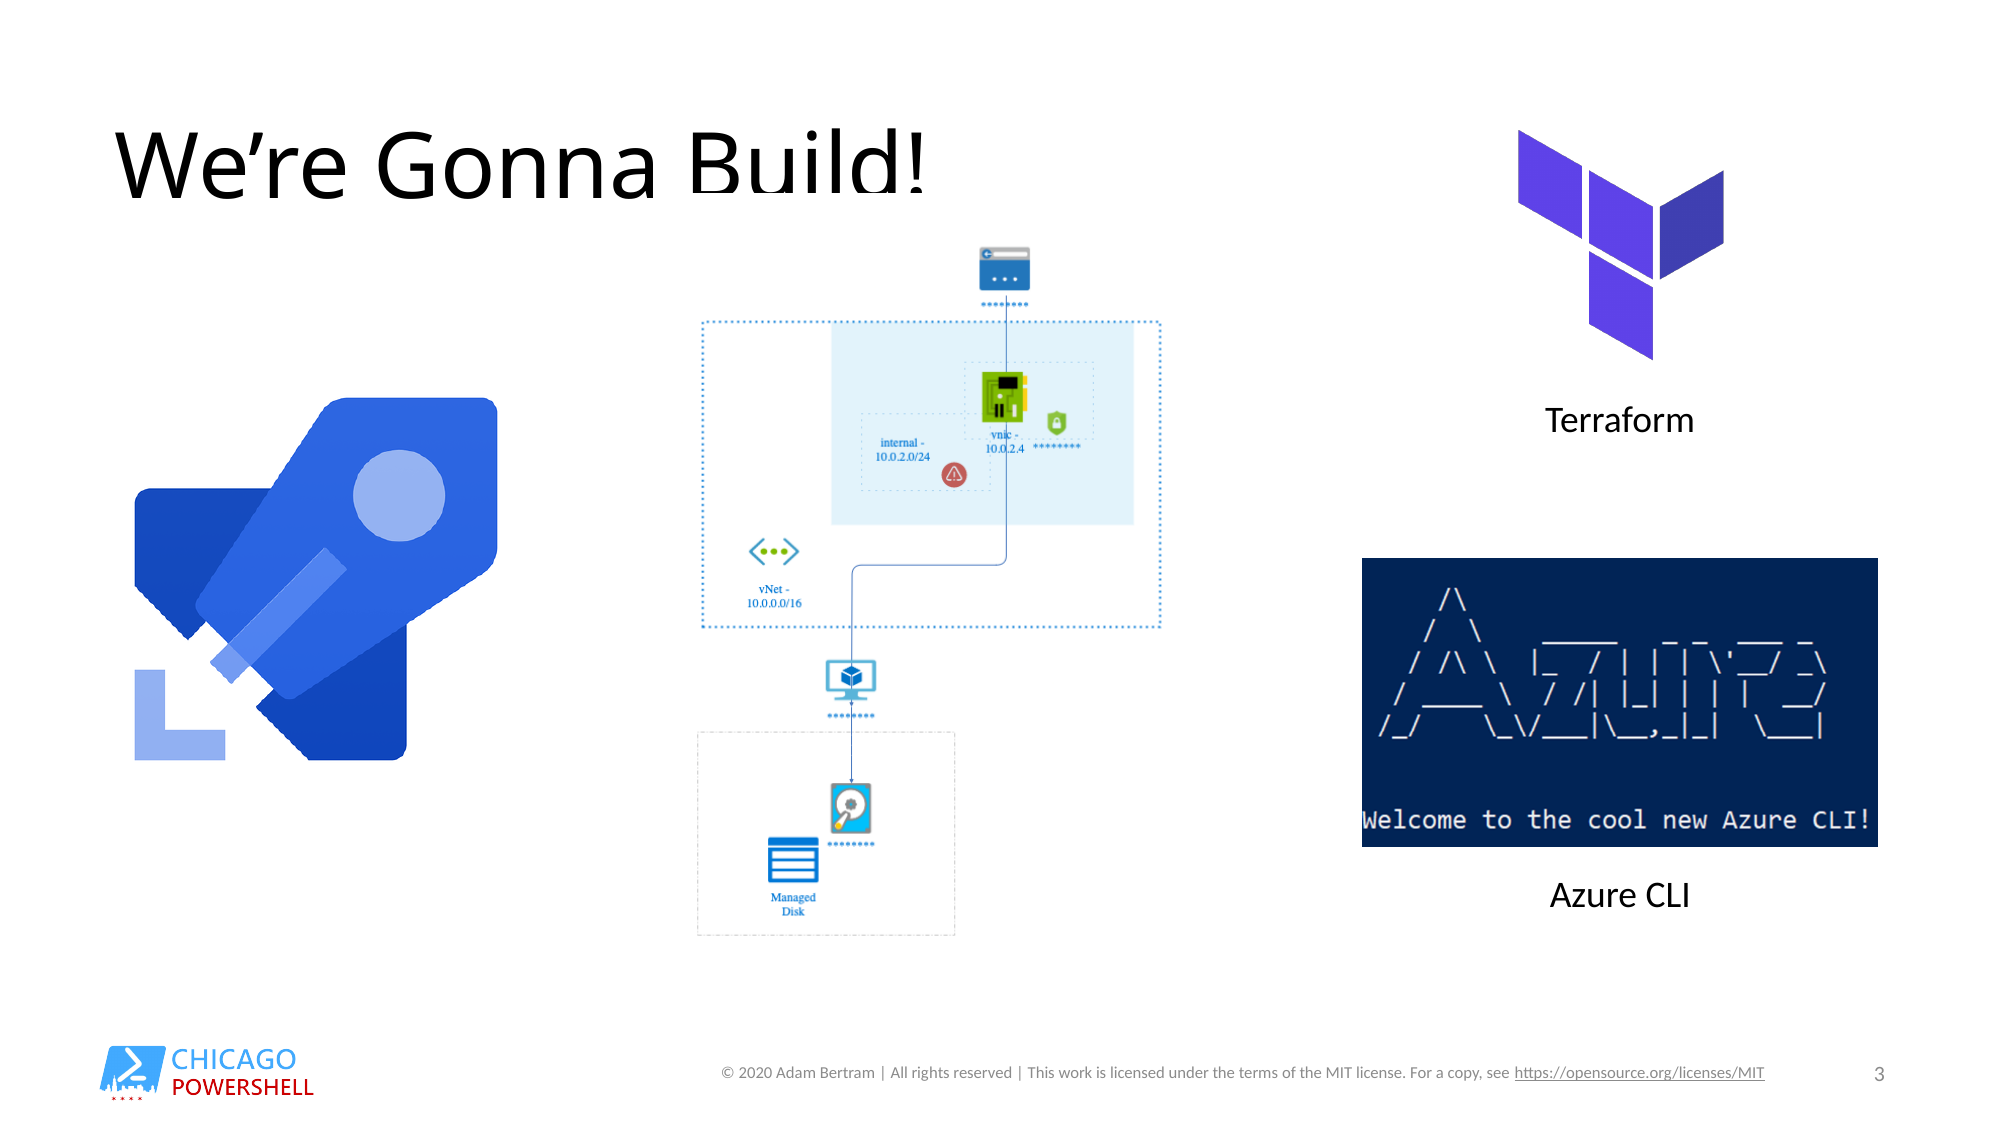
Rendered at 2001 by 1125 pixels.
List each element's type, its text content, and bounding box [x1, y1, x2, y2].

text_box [1362, 558, 1878, 920]
picture [98, 361, 533, 796]
slide_number 3 [1799, 1042, 1900, 1103]
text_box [1482, 106, 1759, 448]
title We’re Gonna Build! [99, 59, 1900, 278]
picture [96, 1037, 322, 1111]
picture [677, 193, 1193, 964]
